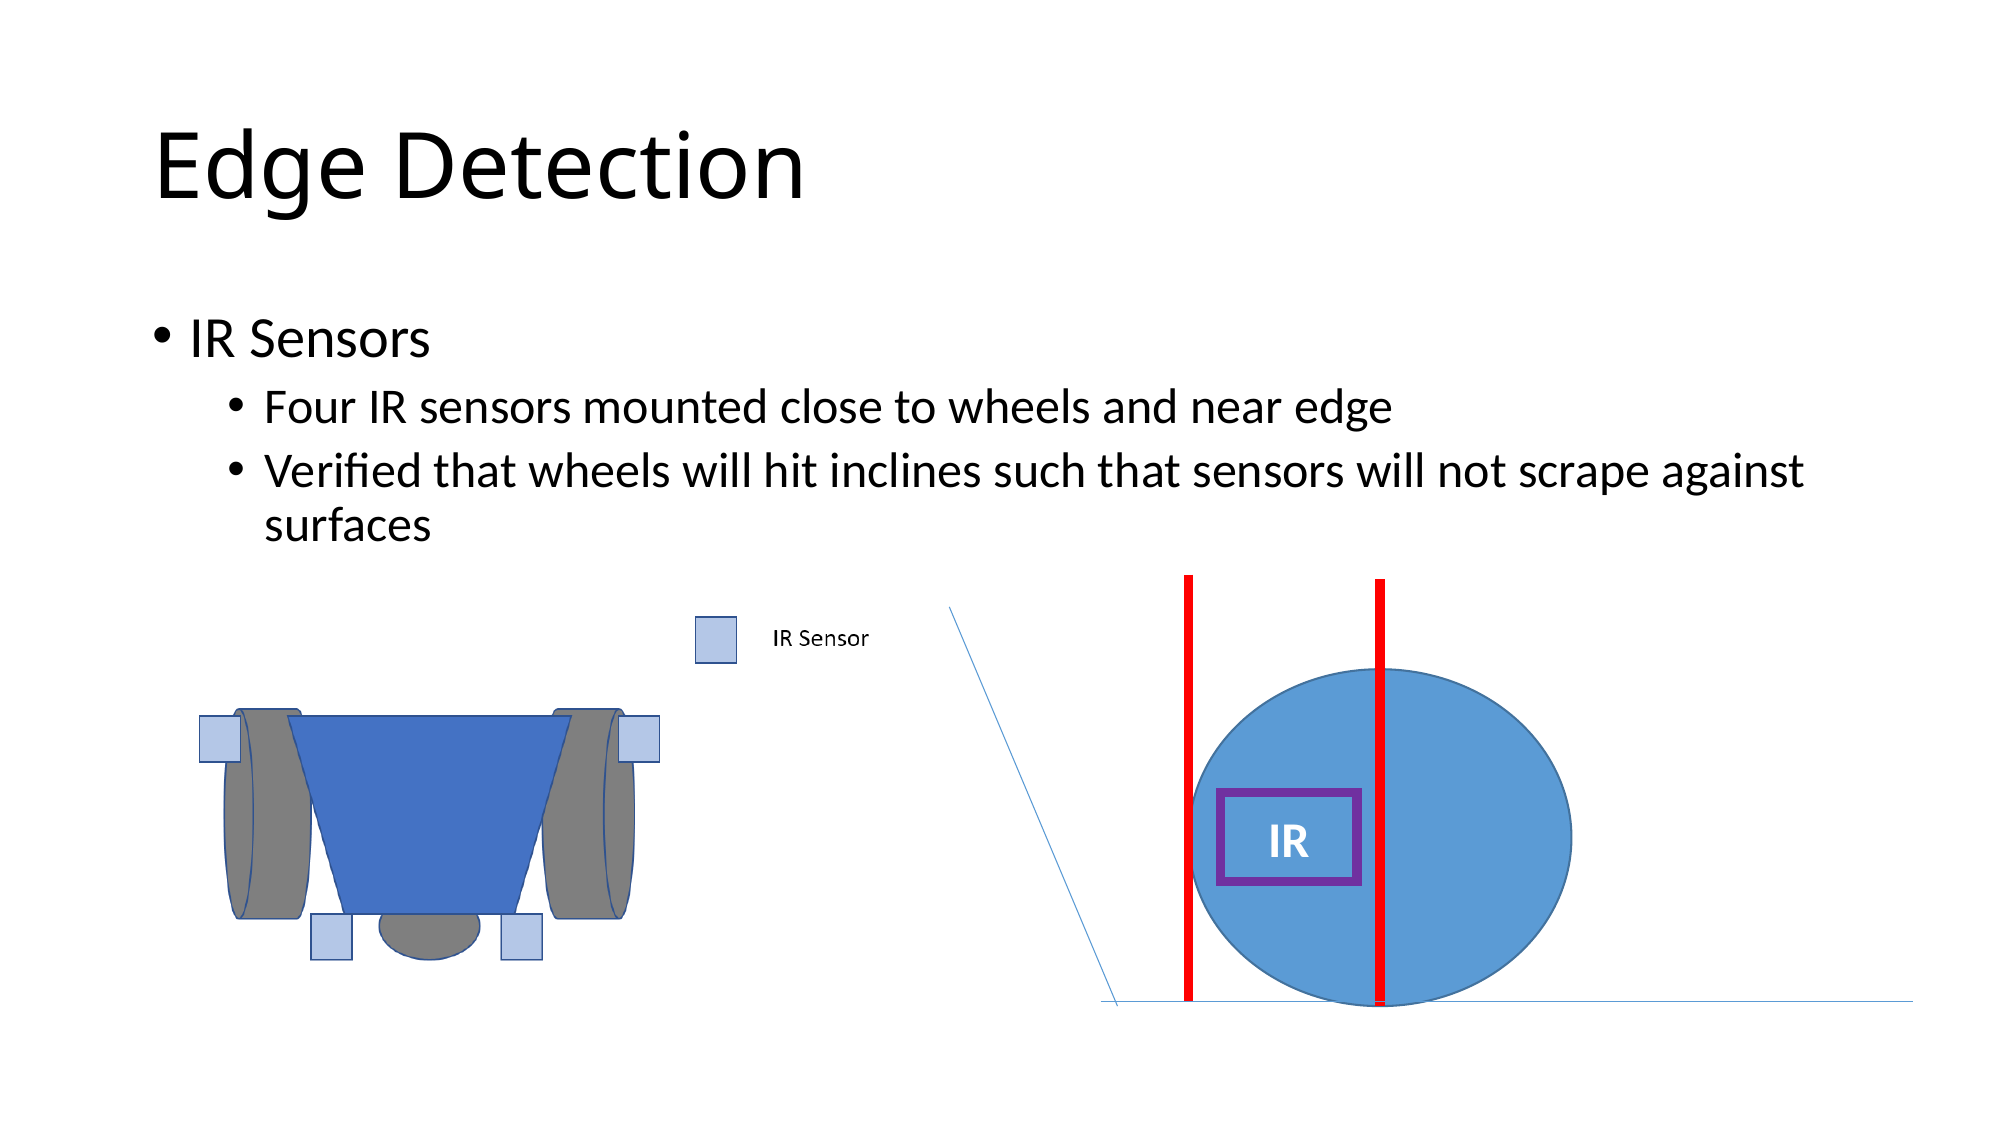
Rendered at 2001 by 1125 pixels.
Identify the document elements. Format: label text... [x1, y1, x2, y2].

text_box [1193, 668, 1375, 1001]
list IR Sensors Four IR sensors mounted close to wheels and near edge Verified that wheels will hit inclines such that sensors will not scrape against surfaces [137, 299, 1863, 1087]
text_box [949, 606, 1118, 1007]
text_box [1385, 668, 1573, 1001]
title Edge Detection [137, 59, 1863, 278]
text_box IR [1220, 792, 1358, 883]
text_box [1333, 1002, 1428, 1008]
picture [179, 579, 875, 1002]
